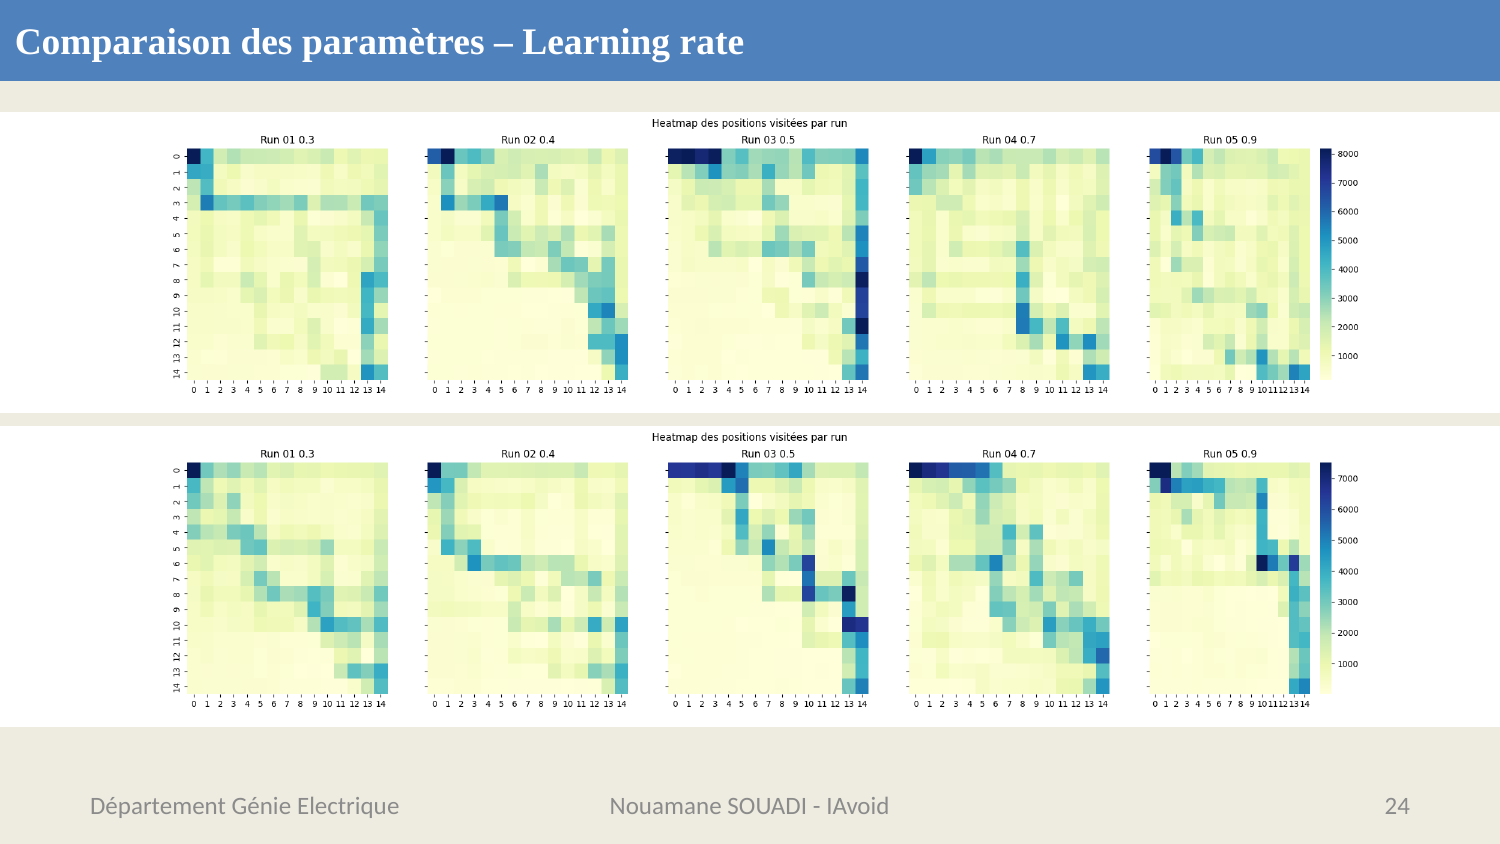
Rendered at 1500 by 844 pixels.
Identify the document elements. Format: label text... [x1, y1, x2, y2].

footer Nouamane SOUADI - IAvoid [512, 782, 988, 827]
slide_number Département Génie Electrique [75, 782, 425, 827]
picture [0, 426, 1500, 727]
slide_number 24 [1074, 782, 1425, 827]
text_box Comparaison des paramètres – Learning rate [0, 0, 1500, 81]
picture [0, 111, 1500, 413]
